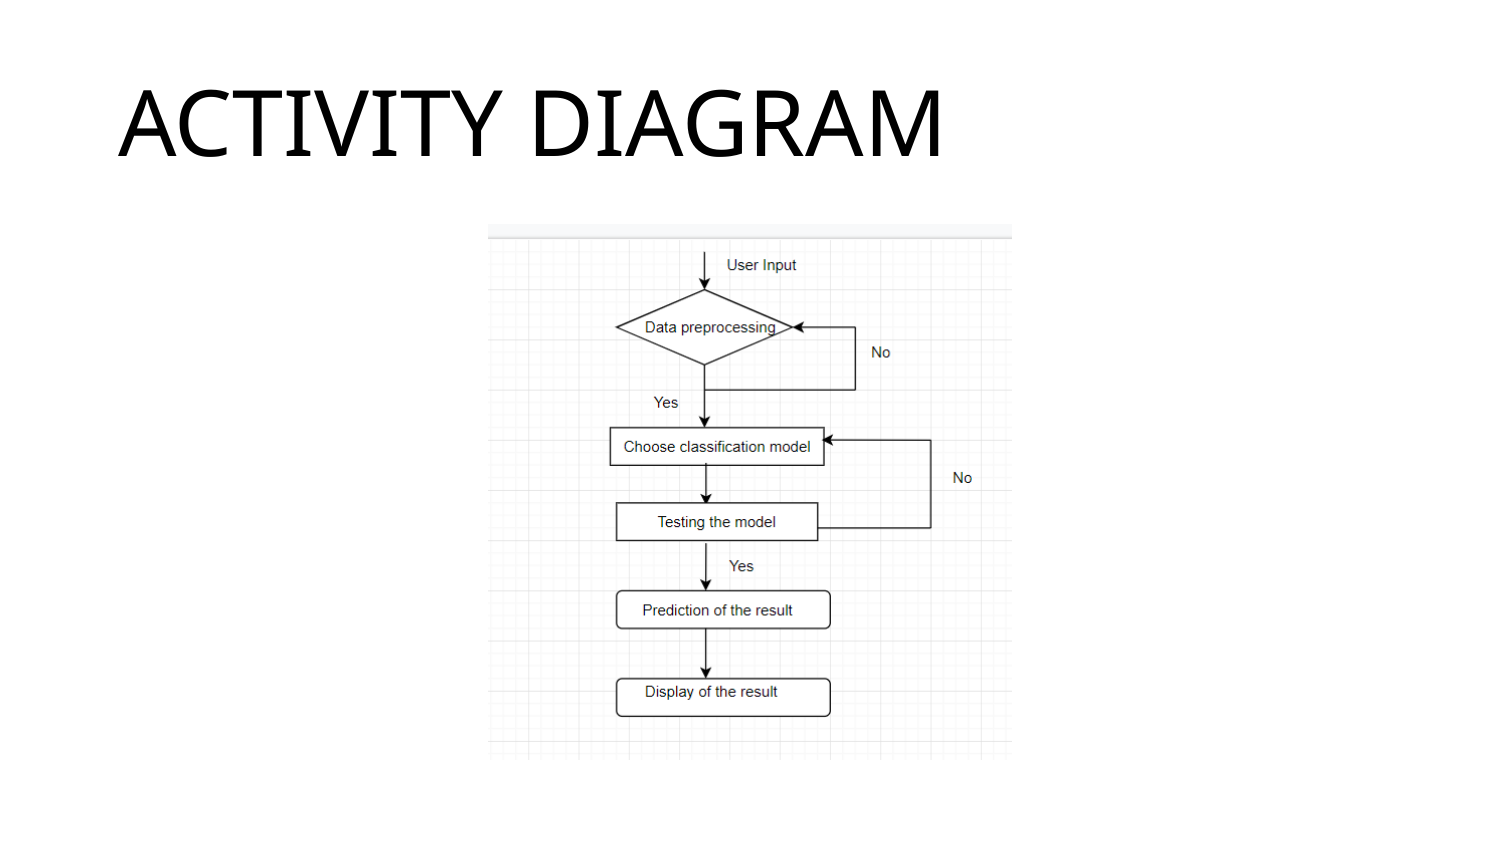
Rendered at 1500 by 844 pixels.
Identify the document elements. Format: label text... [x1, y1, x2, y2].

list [488, 224, 1012, 760]
title ACTIVITY DIAGRAM [103, 44, 1397, 208]
